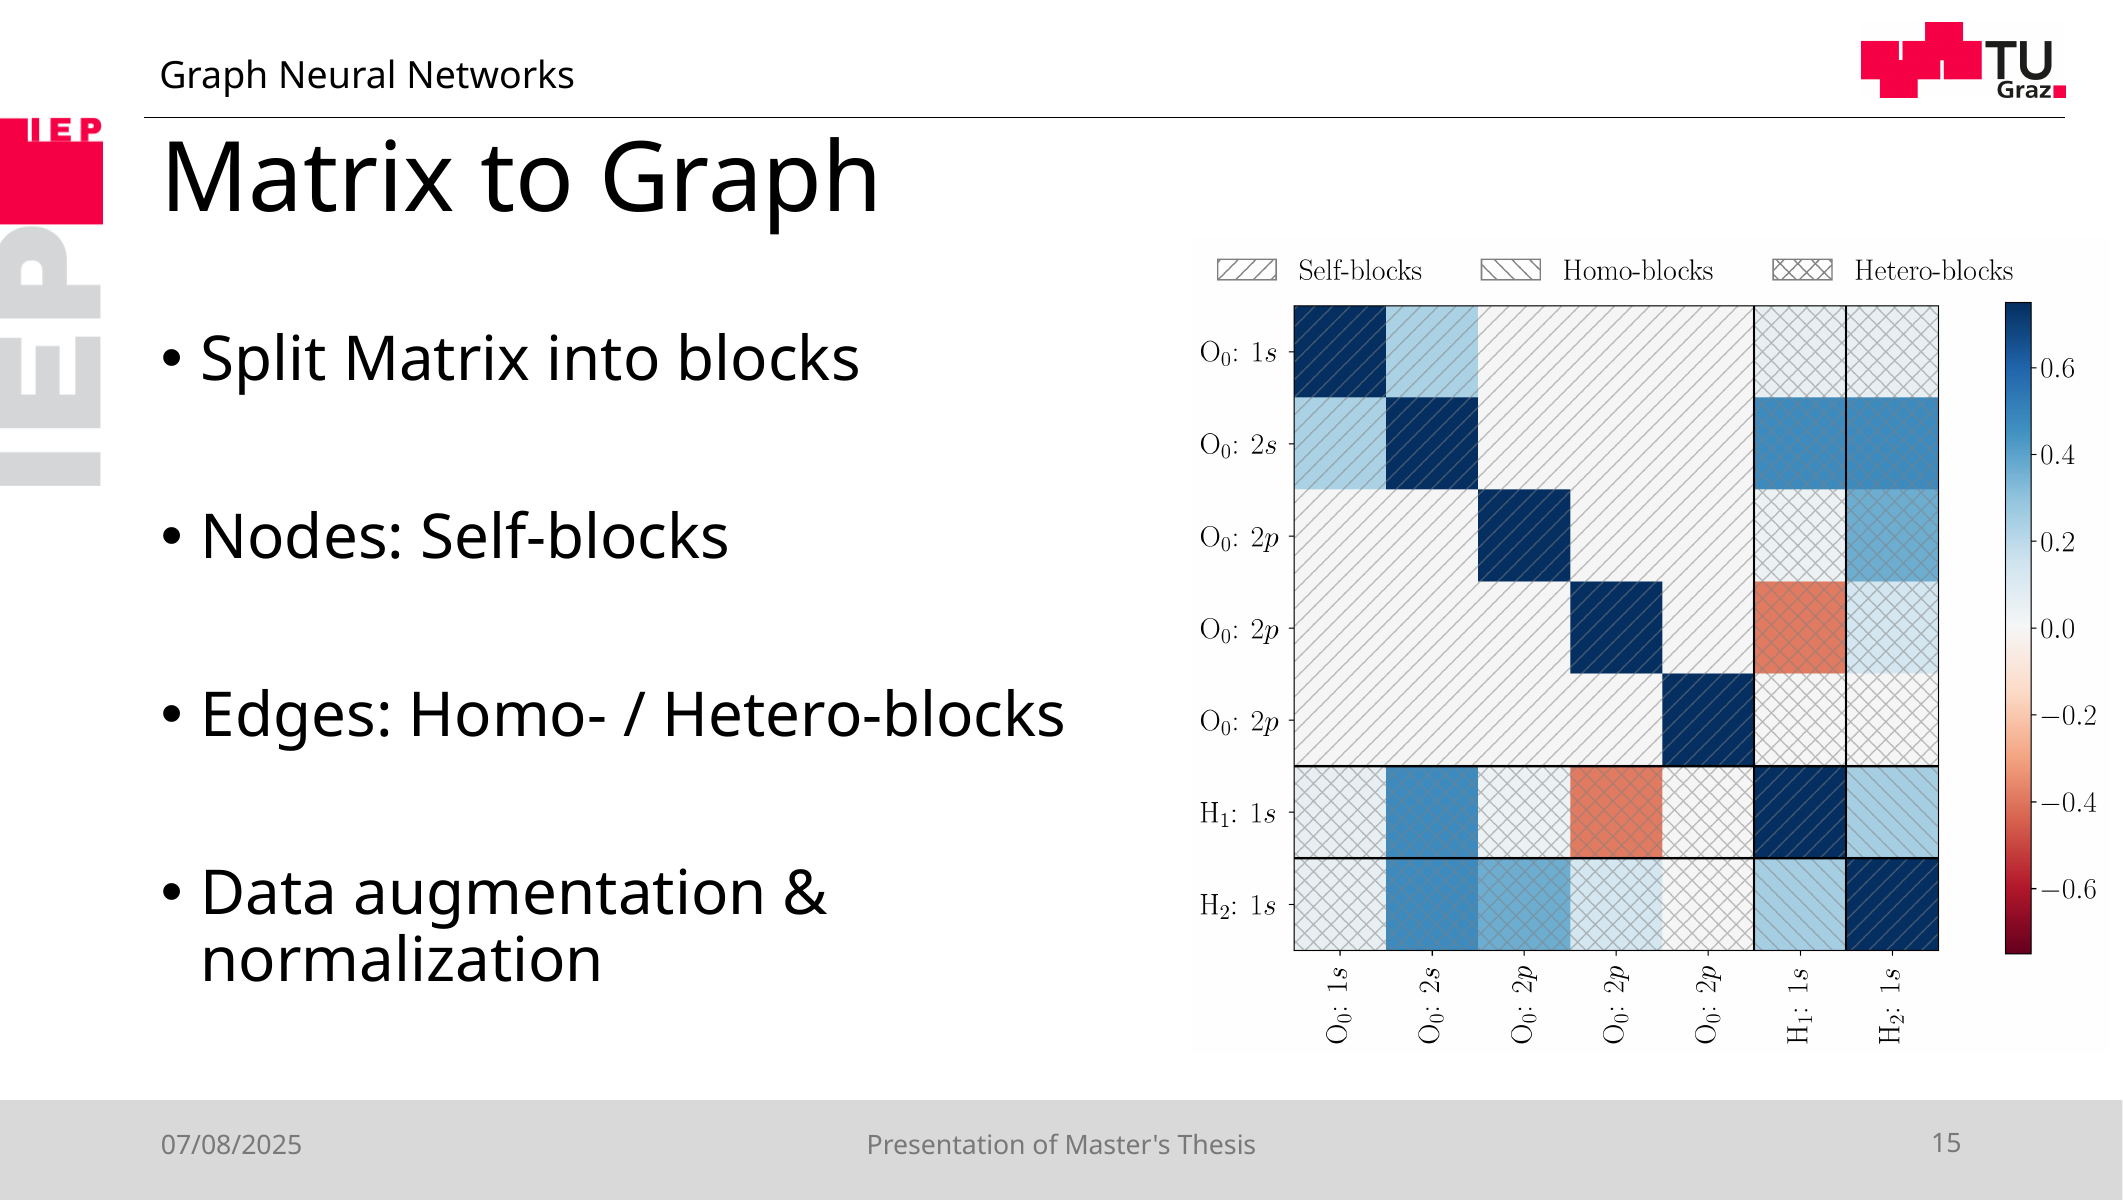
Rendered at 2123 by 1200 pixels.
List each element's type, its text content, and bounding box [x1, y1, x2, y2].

picture [1189, 236, 2110, 1055]
picture [1861, 22, 2066, 98]
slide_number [145, 1112, 624, 1177]
list Split Matrix into blocks Nodes: Self-blocks Edges: Homo- / Hetero-blocks Data augmentation & normalization [145, 319, 1174, 1006]
slide_number 15 [1498, 1112, 1977, 1177]
footer Presentation of Master's Thesis [703, 1112, 1420, 1177]
picture [0, 0, 103, 486]
list Graph Neural Networks [144, 57, 1816, 105]
title Matrix to Graph [145, 63, 1977, 296]
